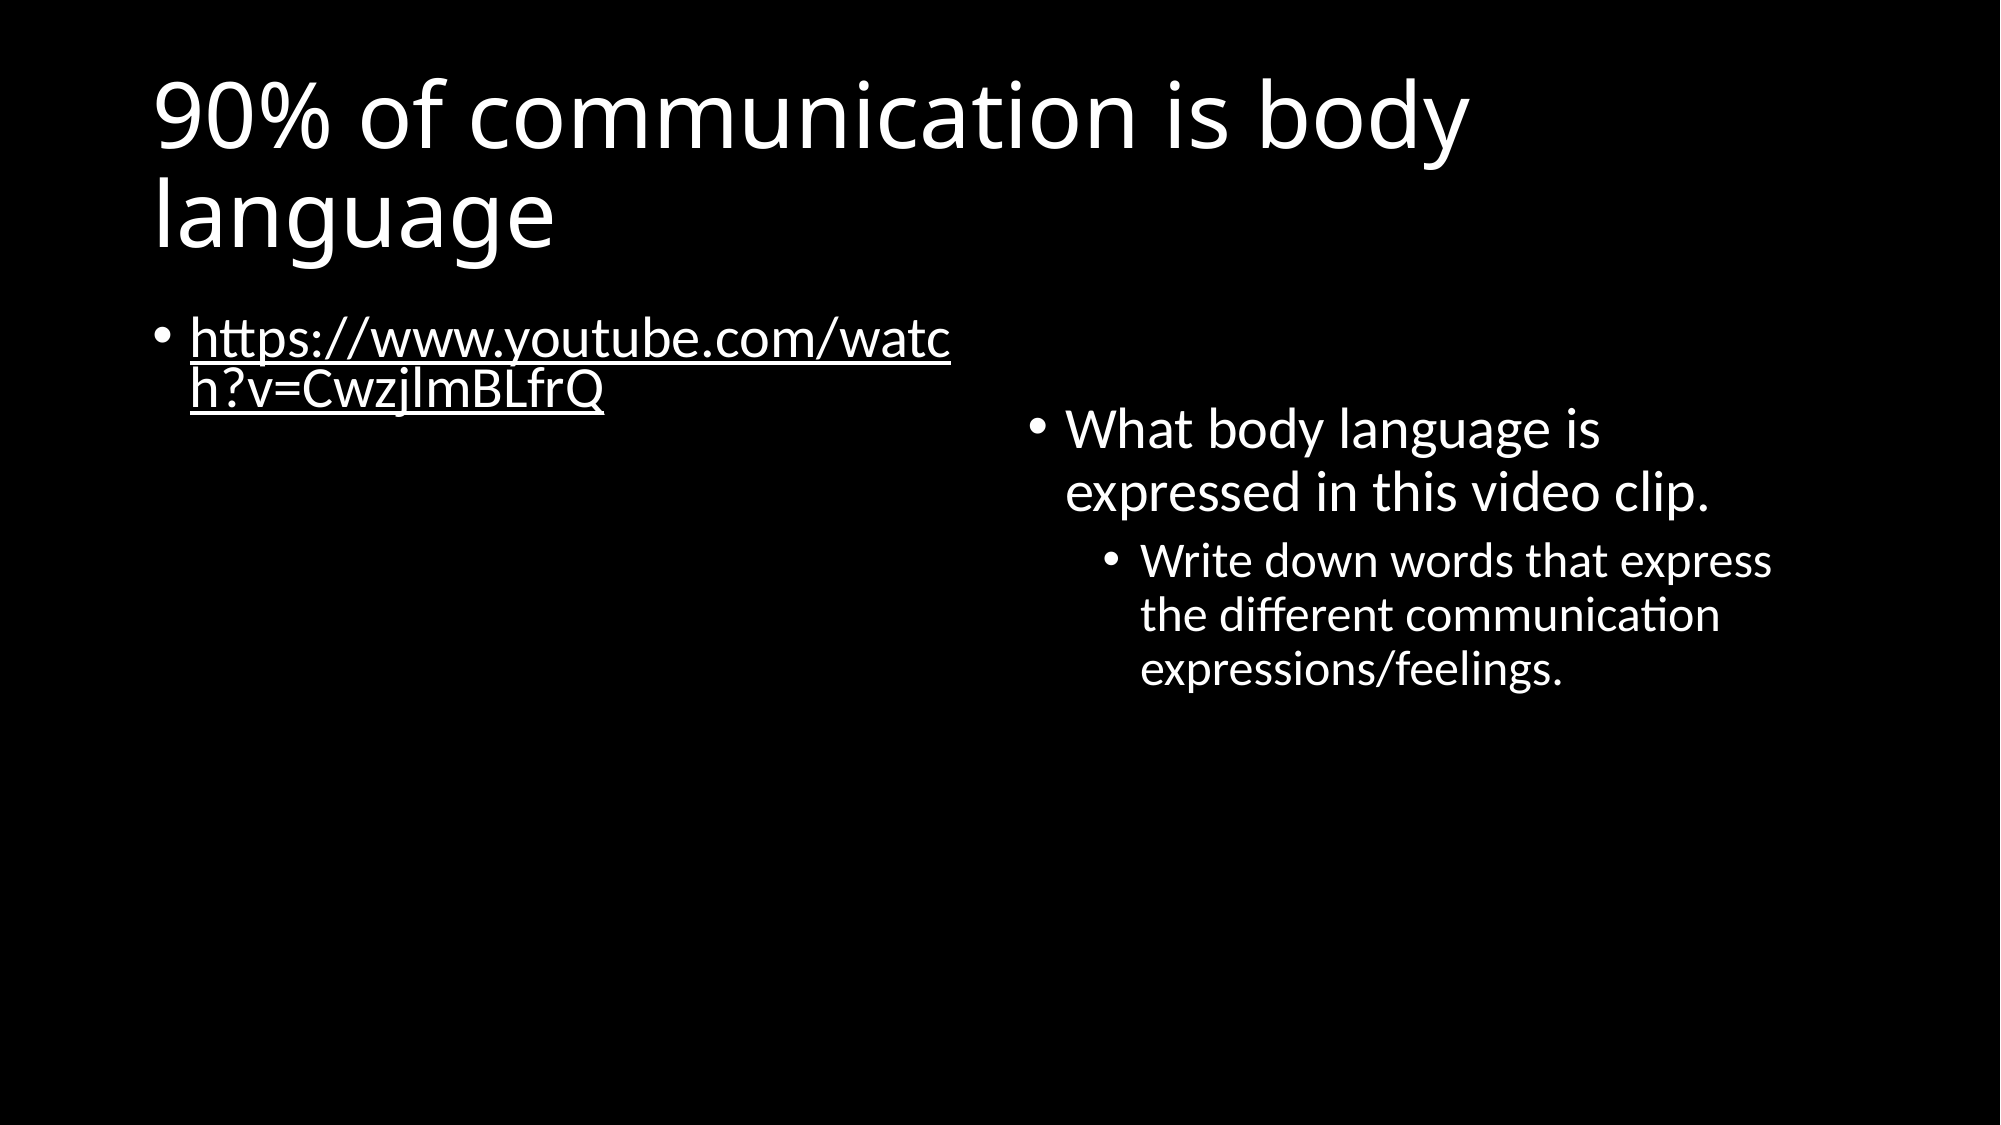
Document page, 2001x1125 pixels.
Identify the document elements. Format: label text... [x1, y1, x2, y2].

list https://www.youtube.com/watch?v=CwzjlmBLfrQ [137, 299, 988, 953]
list What body language is expressed in this video clip. Write down words that express the different communication expressions/feelings. [1012, 299, 1863, 1014]
title 90% of communication is body language [137, 59, 1863, 278]
